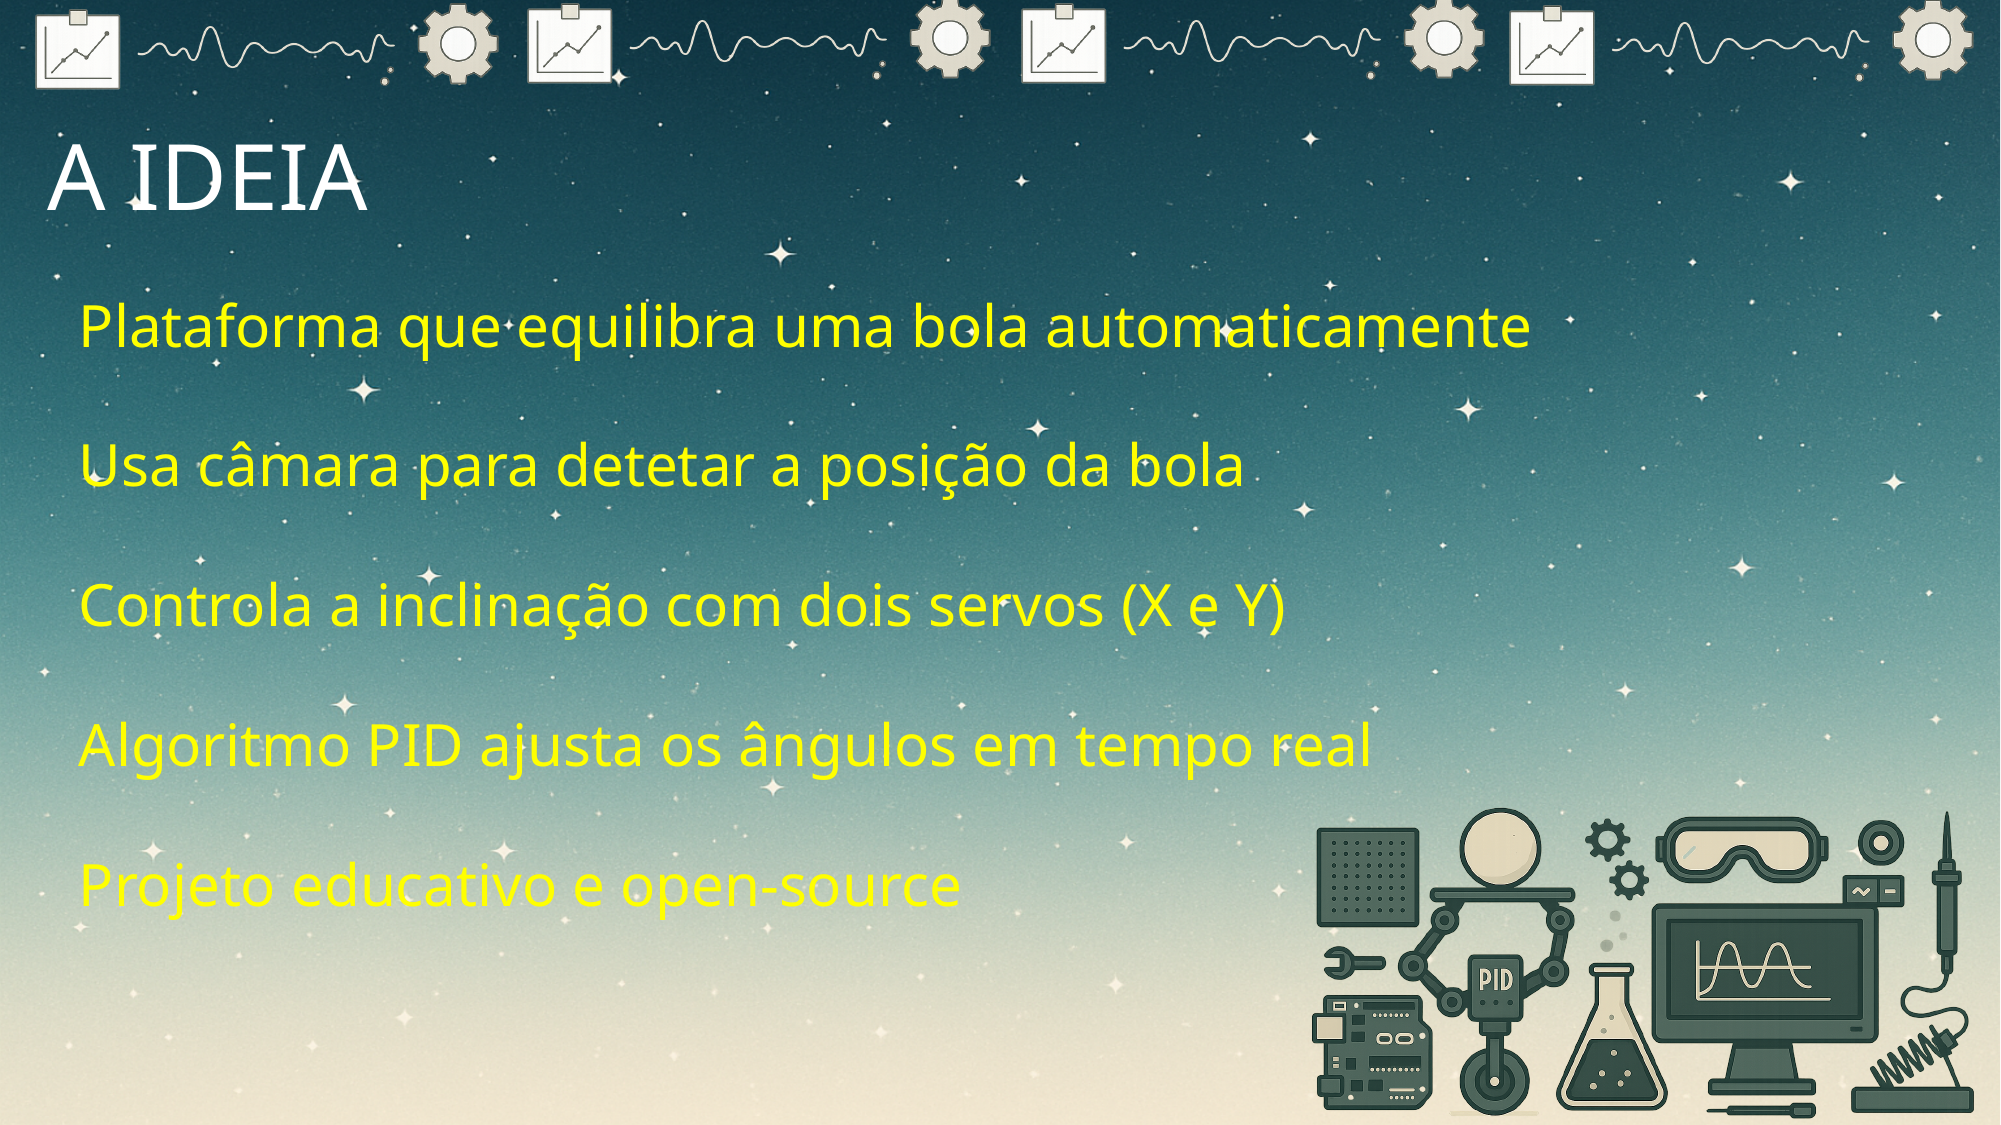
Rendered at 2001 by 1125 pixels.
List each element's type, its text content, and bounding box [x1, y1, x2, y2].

picture [0, 0, 2001, 1125]
text_box Plataforma que equilibra uma bola automaticamente Usa câmara para detetar a posição da bola Controla a inclinação com dois servos (X e Y) Algoritmo PID ajusta os ângulos em tempo real Projeto educativo e open-source [63, 203, 1936, 298]
text_box A IDEIA [32, 115, 1591, 210]
